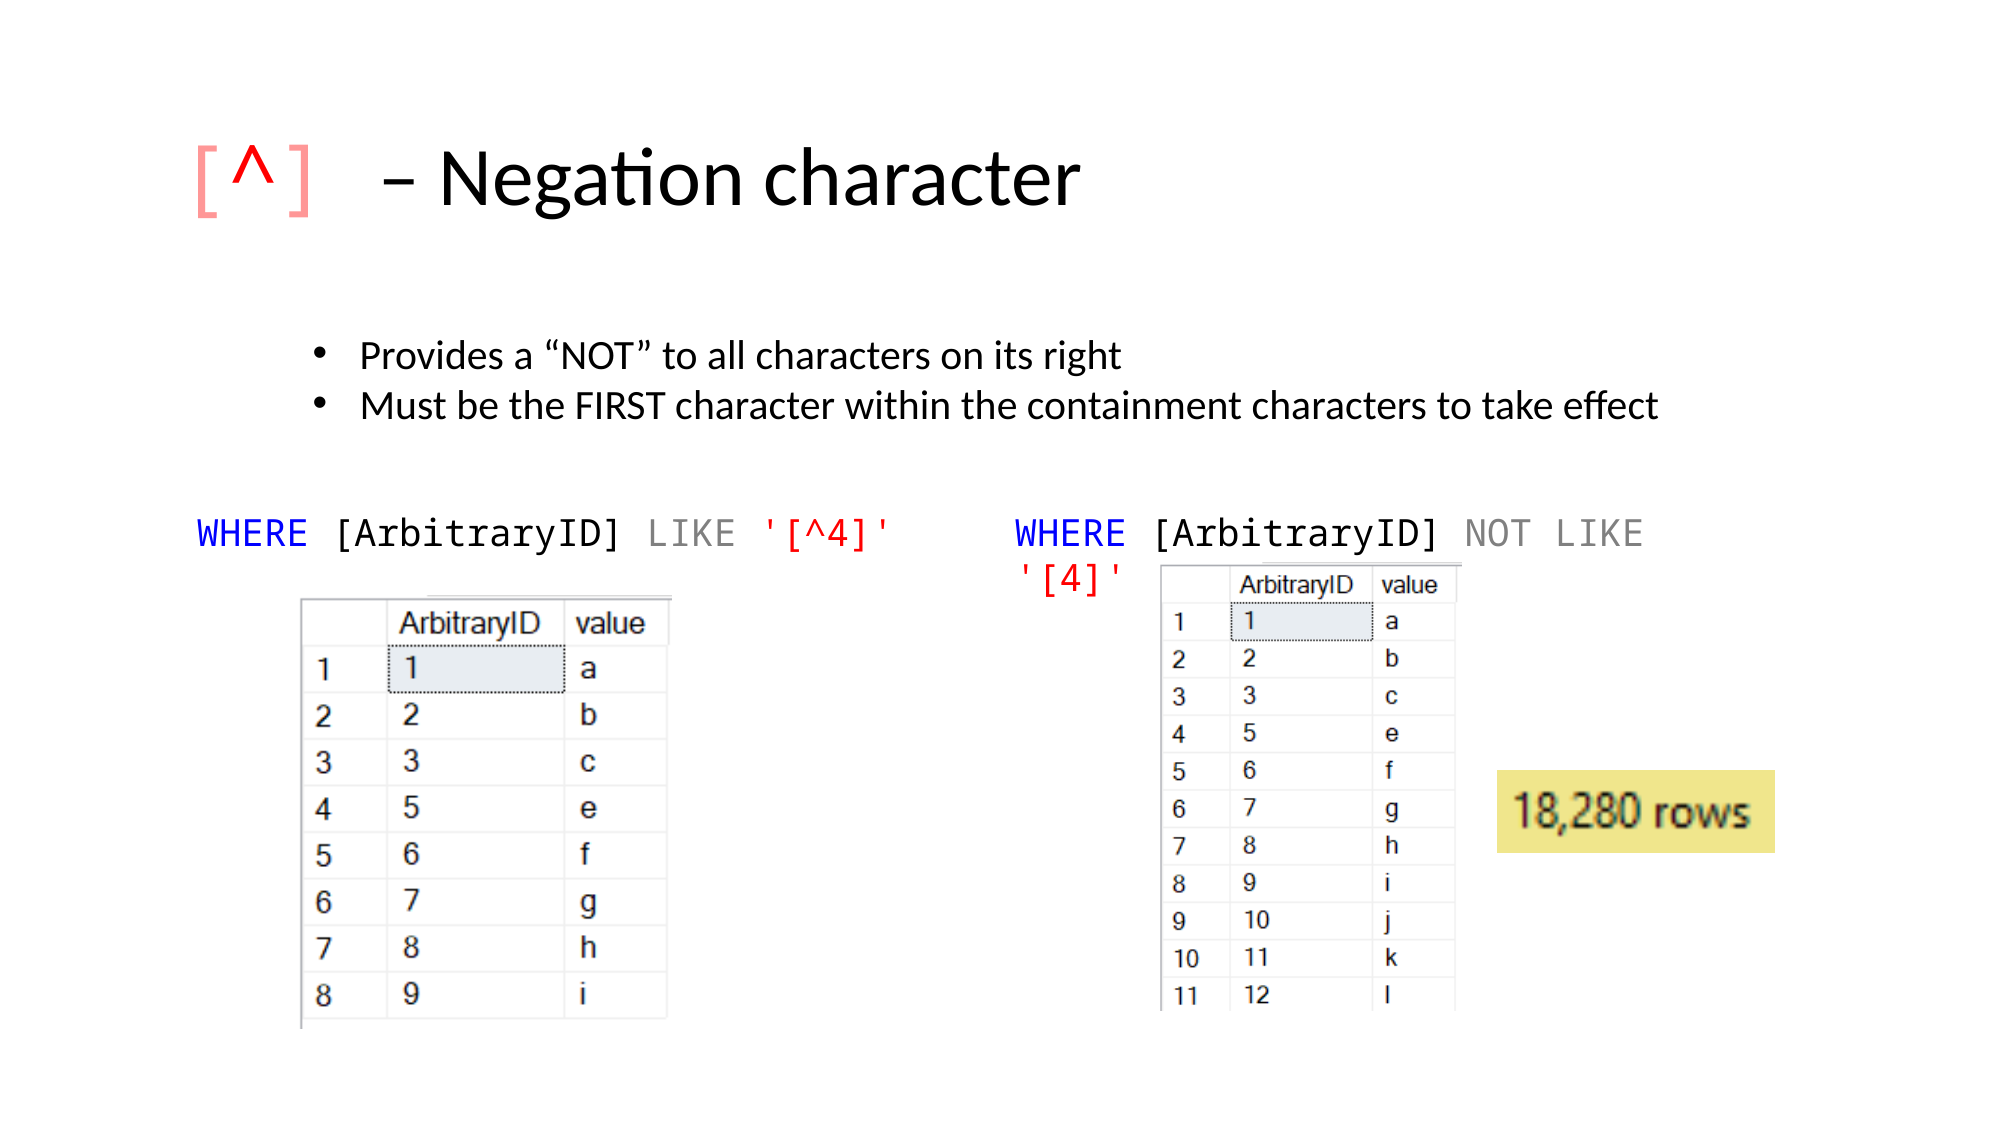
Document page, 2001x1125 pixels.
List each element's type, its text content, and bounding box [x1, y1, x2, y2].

picture [297, 595, 672, 1029]
picture [1159, 562, 1462, 1011]
text_box Provides a “NOT” to all characters on its right Must be the FIRST character within the containment characters to take effect [297, 320, 1740, 435]
picture [1497, 770, 1775, 853]
text_box [^] – Negation character [163, 114, 1498, 230]
text_box WHERE [ArbitraryID] LIKE '[^4]' [181, 501, 927, 562]
text_box WHERE [ArbitraryID] NOT LIKE '[4]' [999, 501, 1785, 606]
